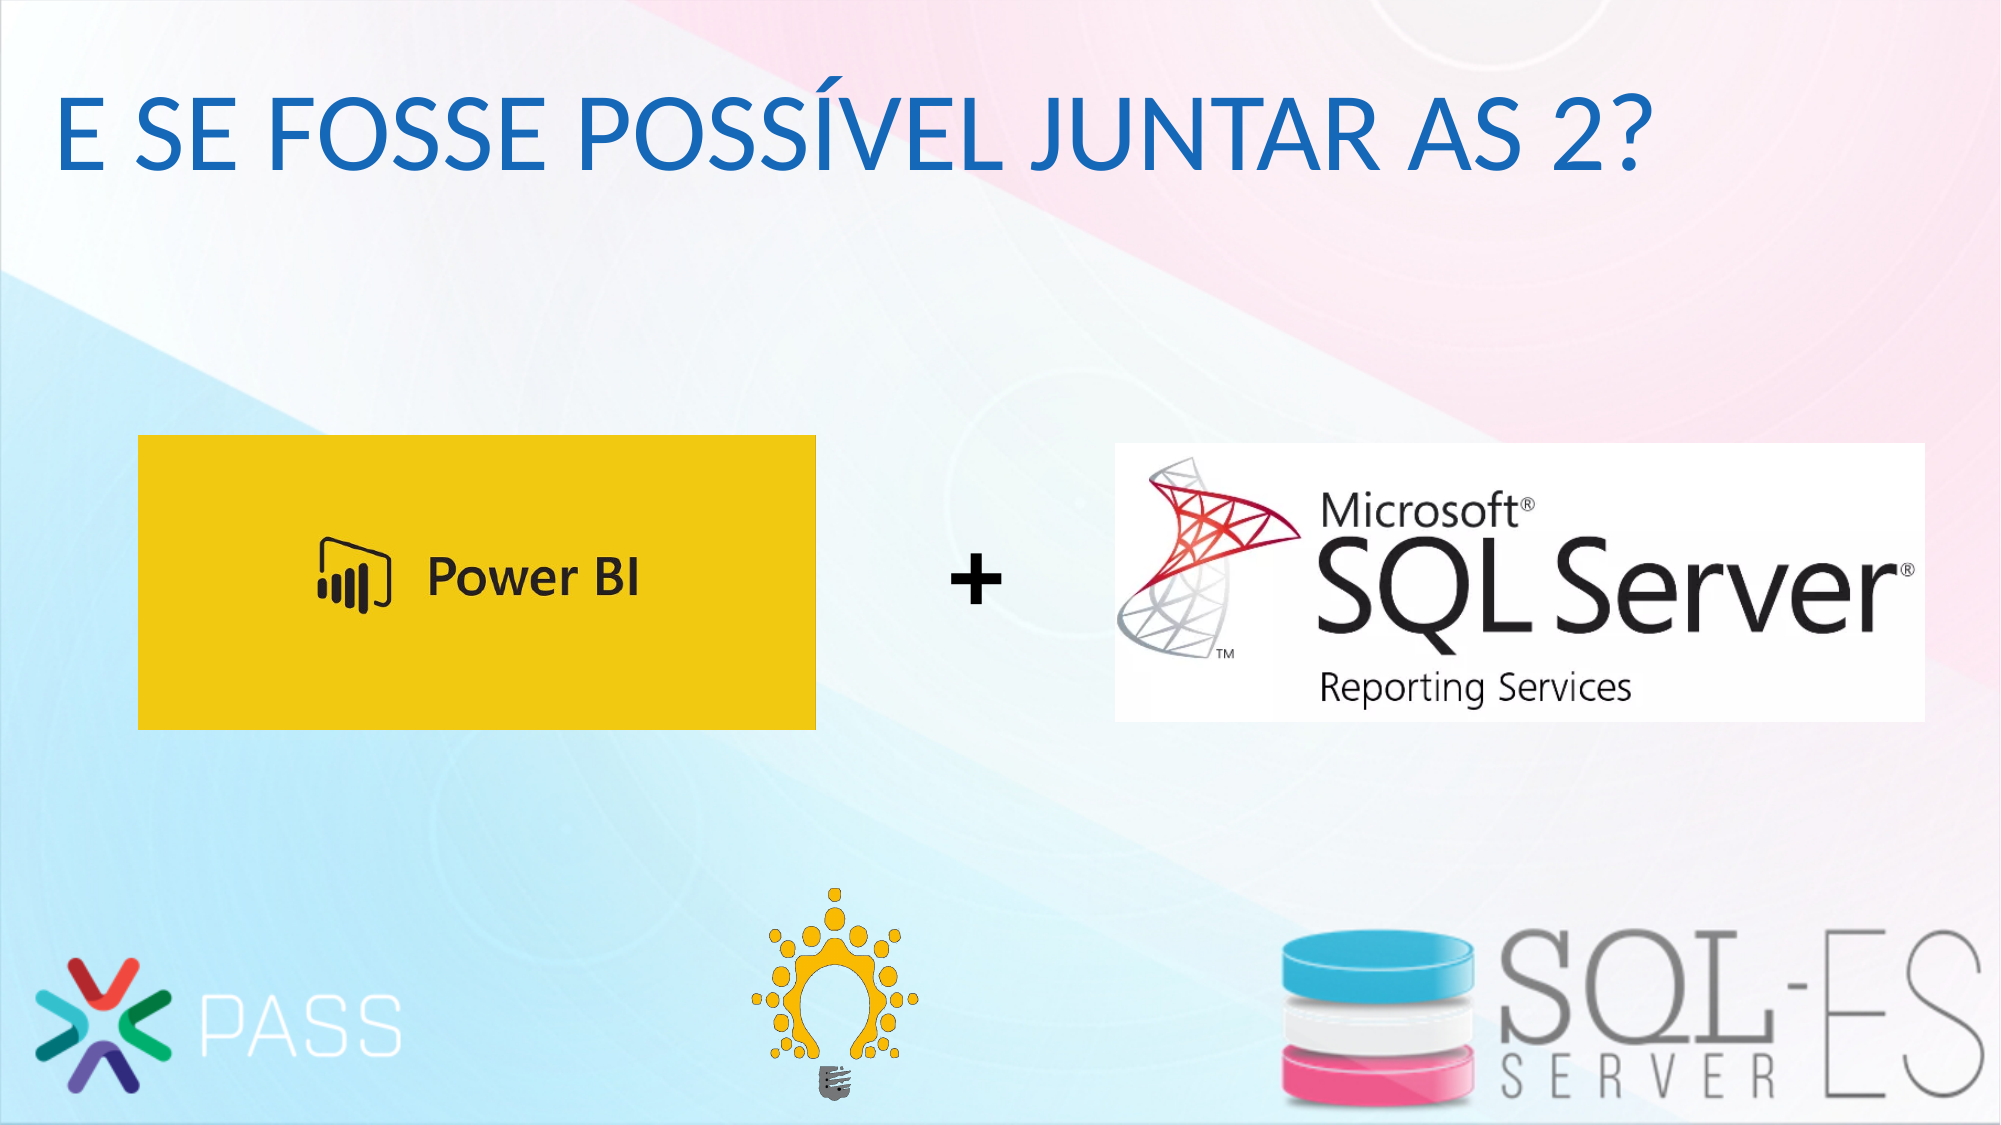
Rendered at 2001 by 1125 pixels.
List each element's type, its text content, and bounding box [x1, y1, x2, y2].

title E SE FOSSE POSSÍVEL JUNTAR AS 2? [38, 66, 1943, 206]
text_box + [861, 443, 1093, 702]
picture [0, 0, 2001, 1125]
